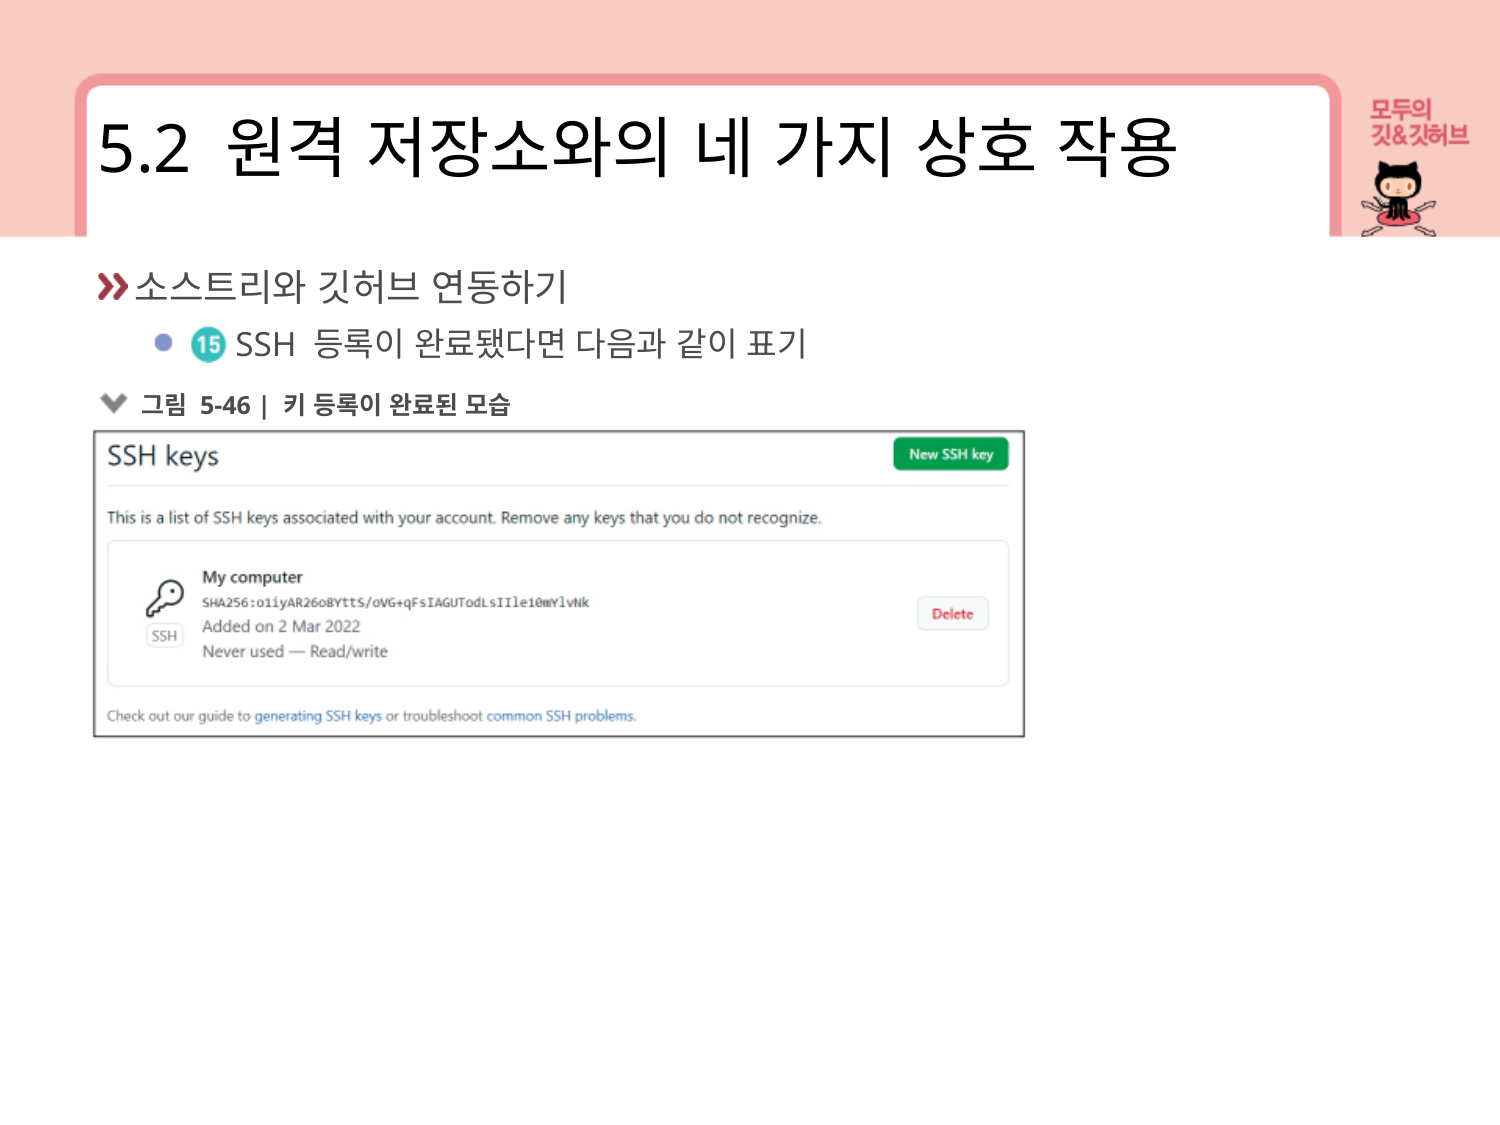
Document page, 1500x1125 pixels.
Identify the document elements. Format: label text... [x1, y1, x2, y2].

text_box 소스트리와 깃허브 연동하기 SSH 등록이 완료됐다면 다음과 같이 표기 [82, 252, 1413, 1067]
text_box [97, 378, 1374, 425]
picture [0, 0, 1500, 1125]
text_box 5.2 원격 저장소와의 네 가지 상호 작용 [82, 61, 1413, 193]
